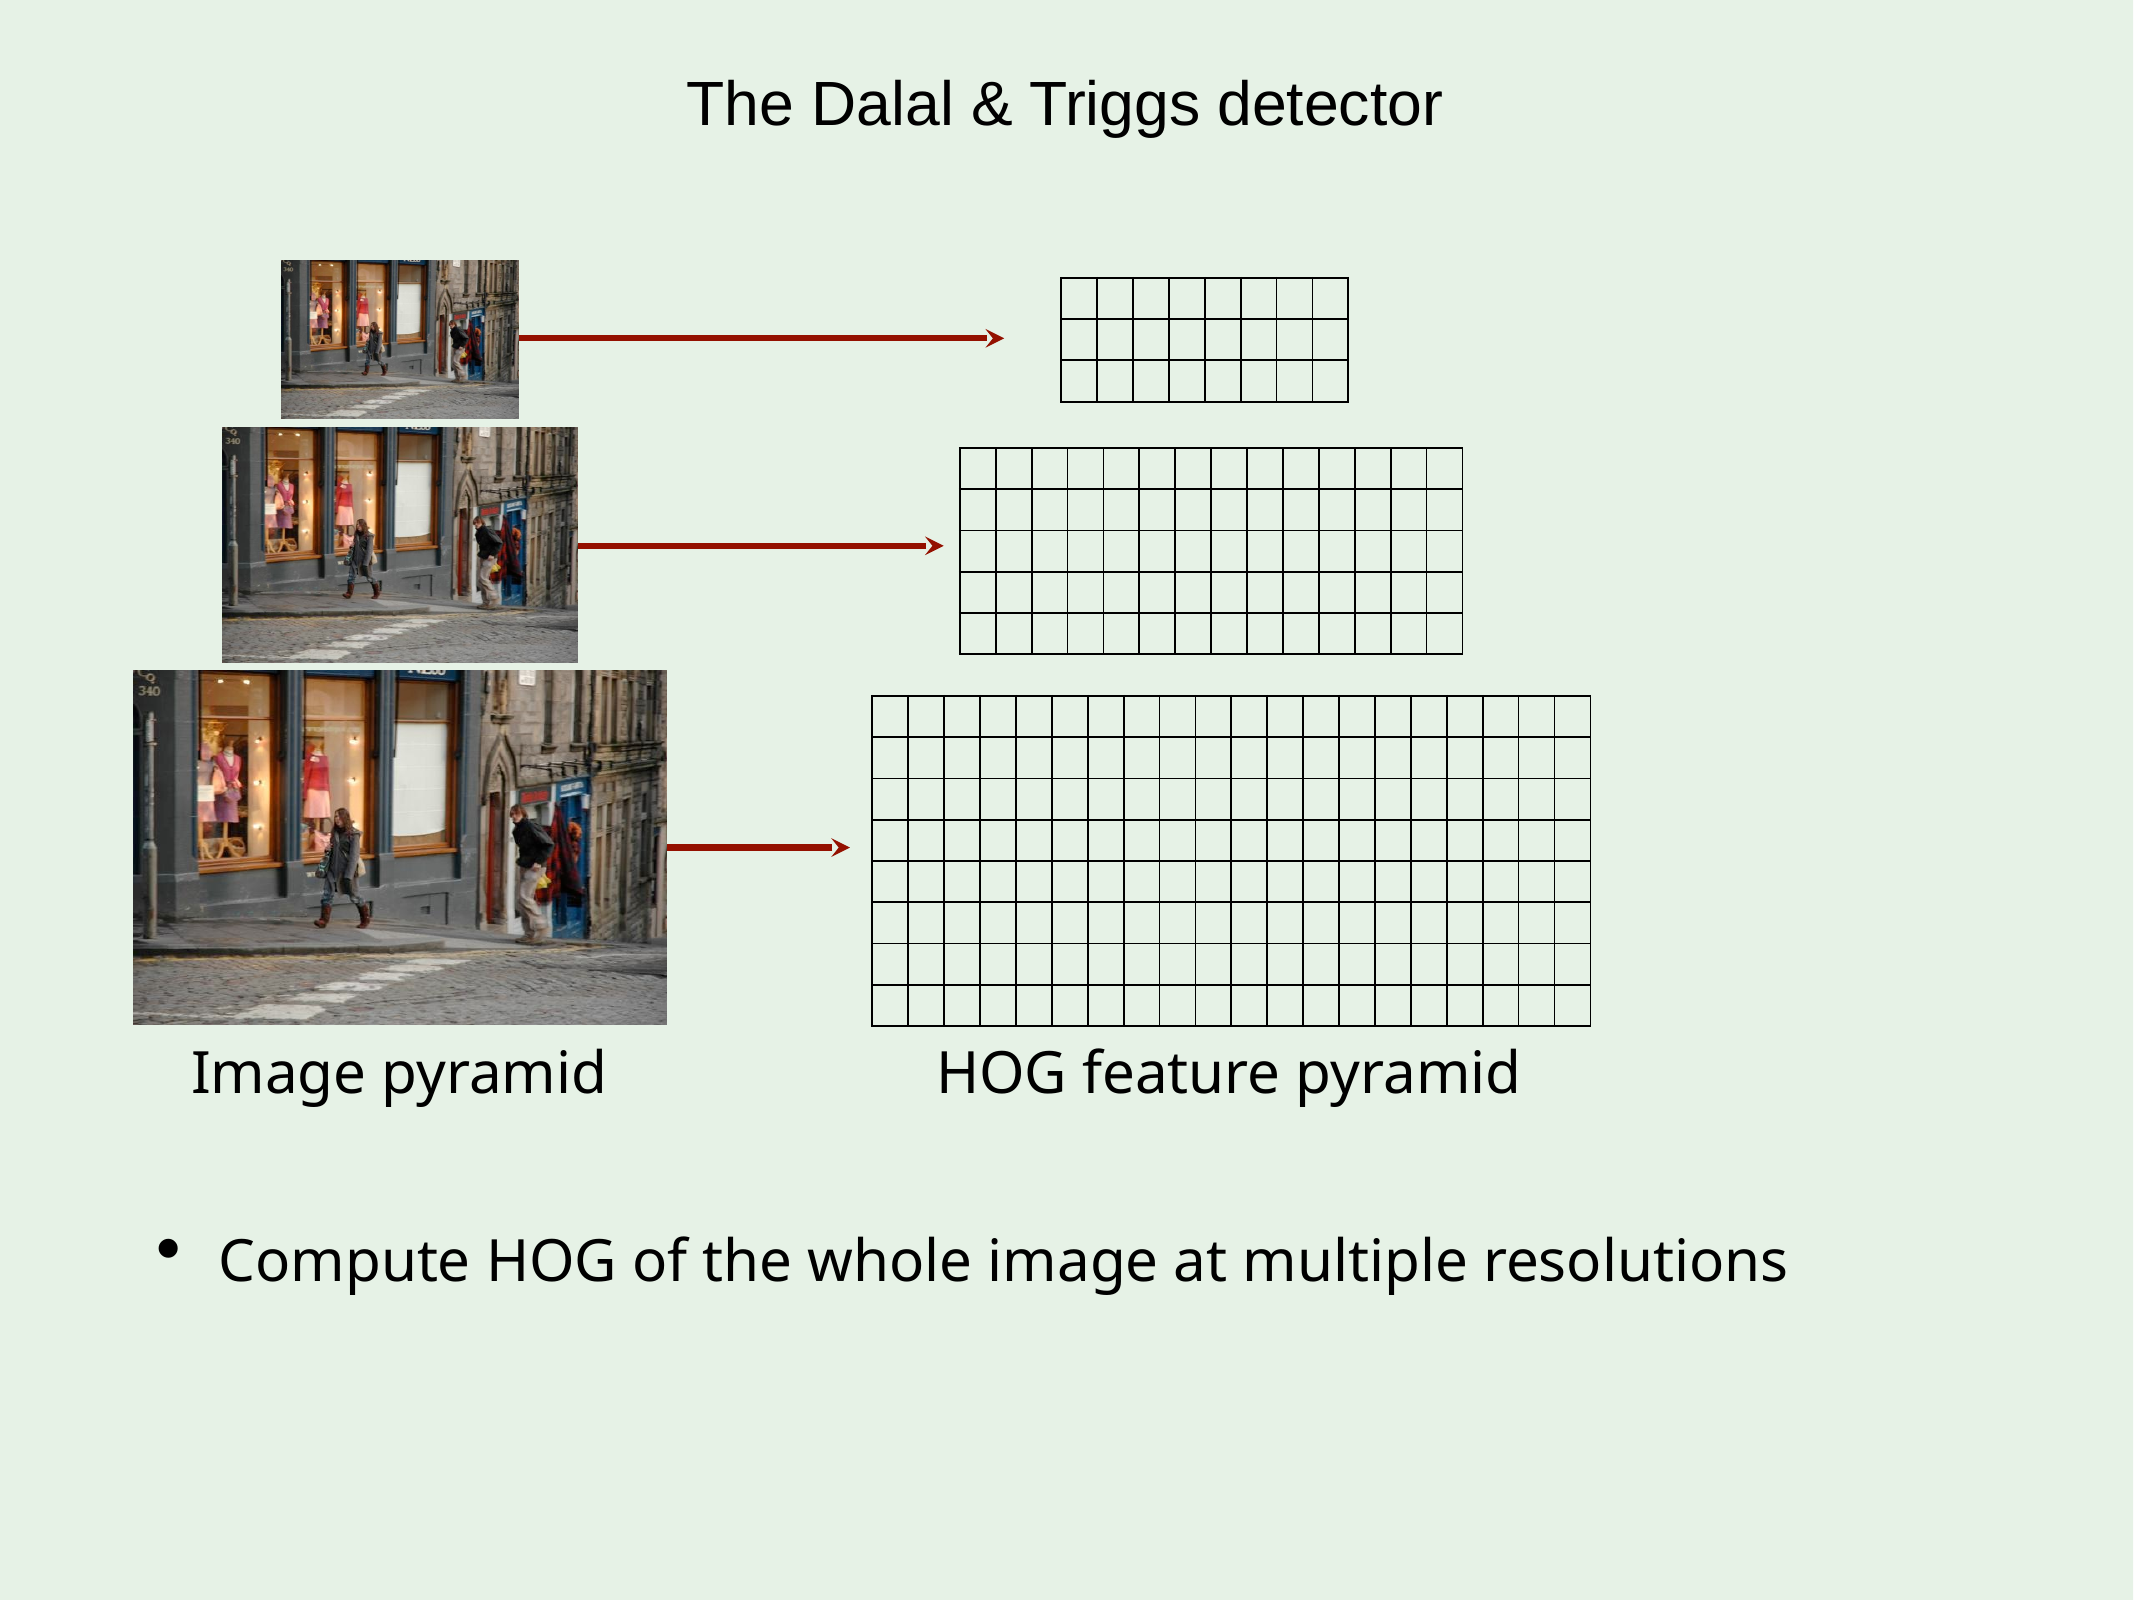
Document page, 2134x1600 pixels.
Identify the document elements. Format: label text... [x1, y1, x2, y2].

table_cell [1555, 862, 1590, 901]
table_cell [1526, 821, 1554, 860]
table_cell [1526, 944, 1554, 984]
table_cell [1526, 903, 1554, 943]
text_box The Dalal & Triggs detector [680, 56, 1451, 144]
table_cell [1526, 862, 1554, 901]
table_cell [1555, 944, 1590, 984]
table_cell [1555, 738, 1590, 778]
table_header [1526, 697, 1554, 736]
table_cell [1526, 779, 1554, 819]
table_cell [1555, 779, 1590, 819]
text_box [133, 260, 1519, 1114]
text_box Compute HOG of the whole image at multiple resolutions [156, 137, 2015, 1600]
table_header [1555, 697, 1590, 736]
table_cell [1555, 903, 1590, 943]
table_cell [1555, 821, 1590, 860]
table_cell [1555, 986, 1590, 1025]
table_cell [1526, 986, 1554, 1025]
table_cell [1526, 738, 1554, 778]
